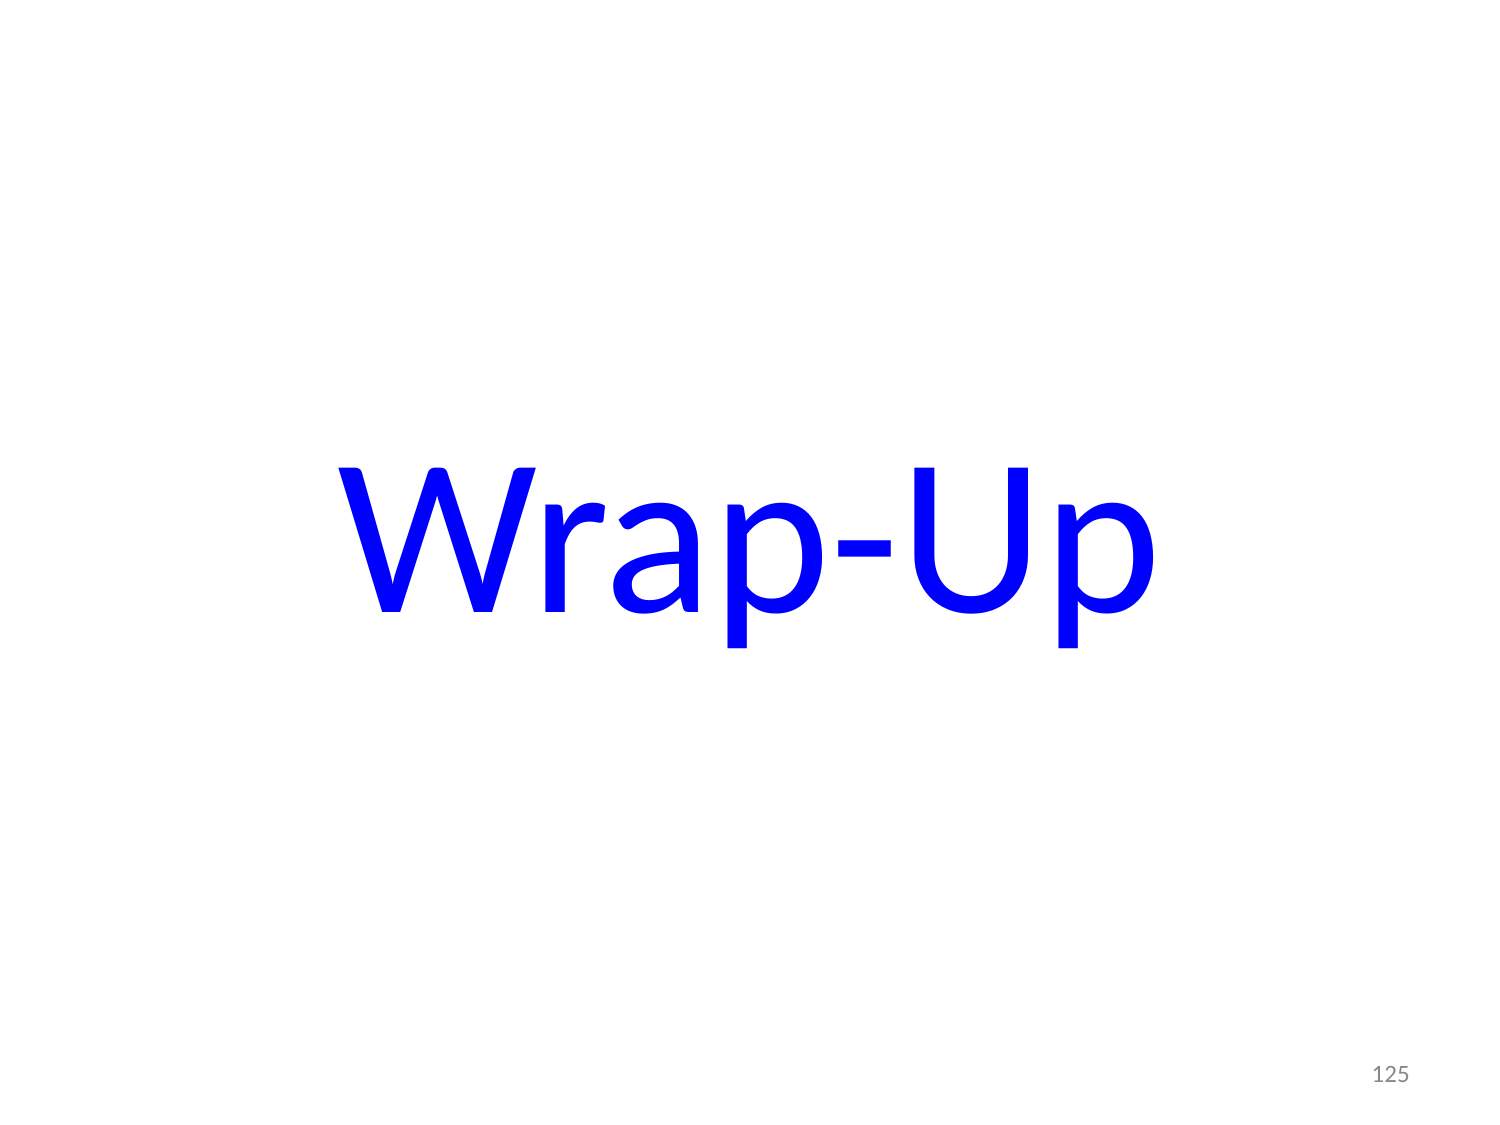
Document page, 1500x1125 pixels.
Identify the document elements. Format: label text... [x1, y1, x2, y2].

list Wrap-Up [74, 40, 1426, 1006]
slide_number 125 [1074, 1042, 1425, 1103]
